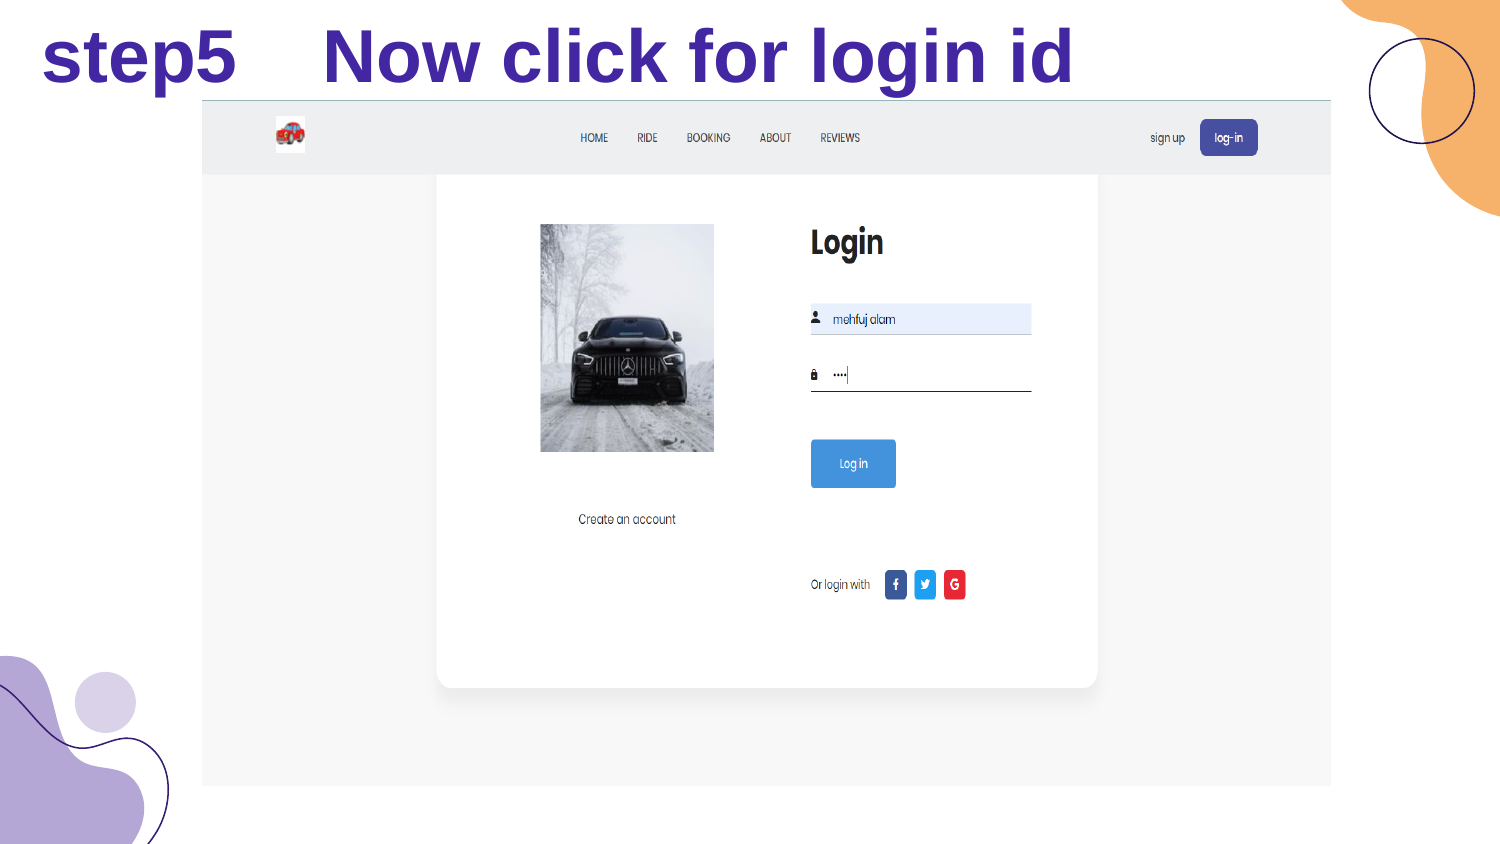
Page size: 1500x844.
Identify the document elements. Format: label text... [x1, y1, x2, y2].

picture [202, 100, 1331, 786]
text_box step5 [26, 0, 307, 146]
text_box Now click for login id [307, 0, 1161, 99]
